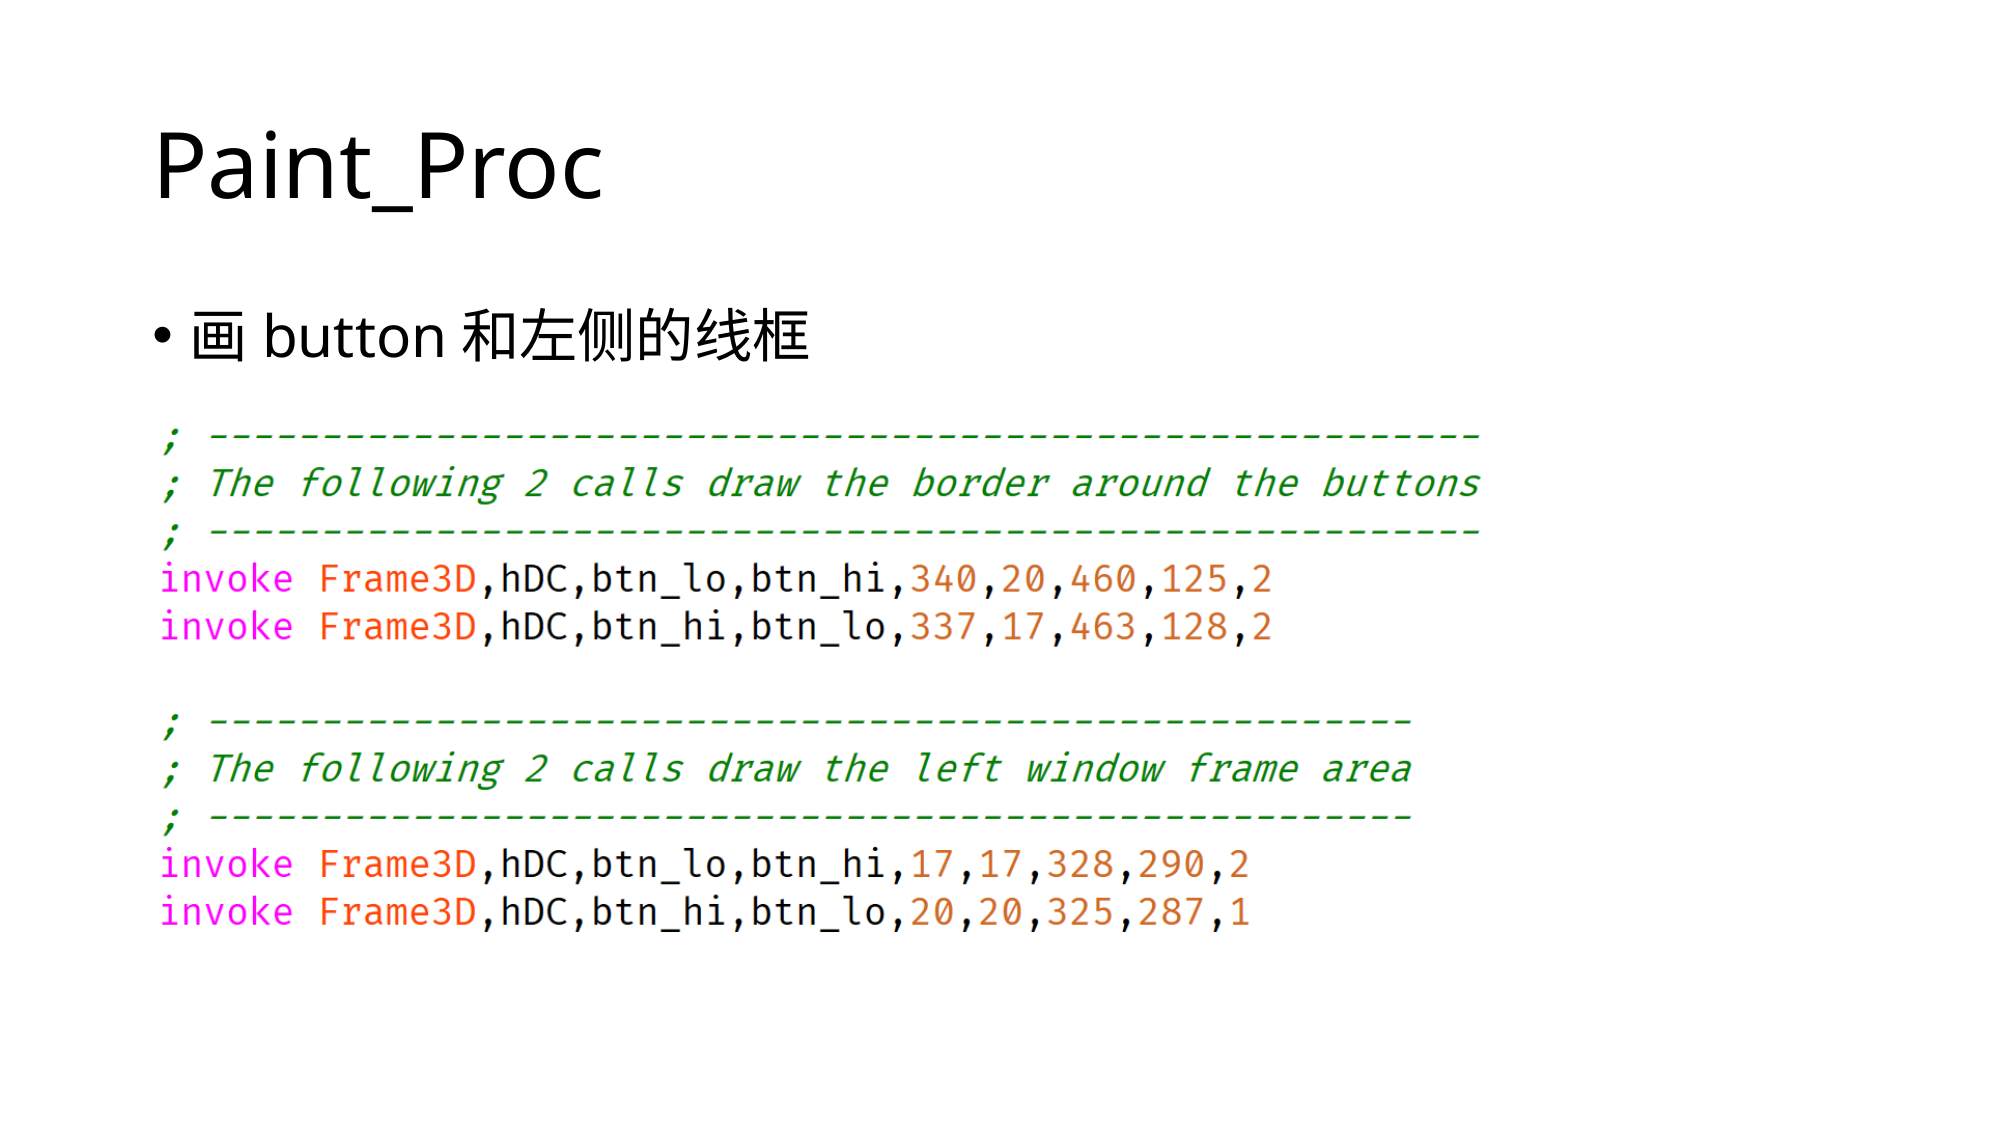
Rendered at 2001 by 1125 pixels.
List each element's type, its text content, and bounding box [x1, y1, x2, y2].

list 画button和左侧的线框 [137, 299, 1863, 1014]
title Paint_Proc [137, 59, 1863, 278]
picture [115, 408, 1514, 959]
